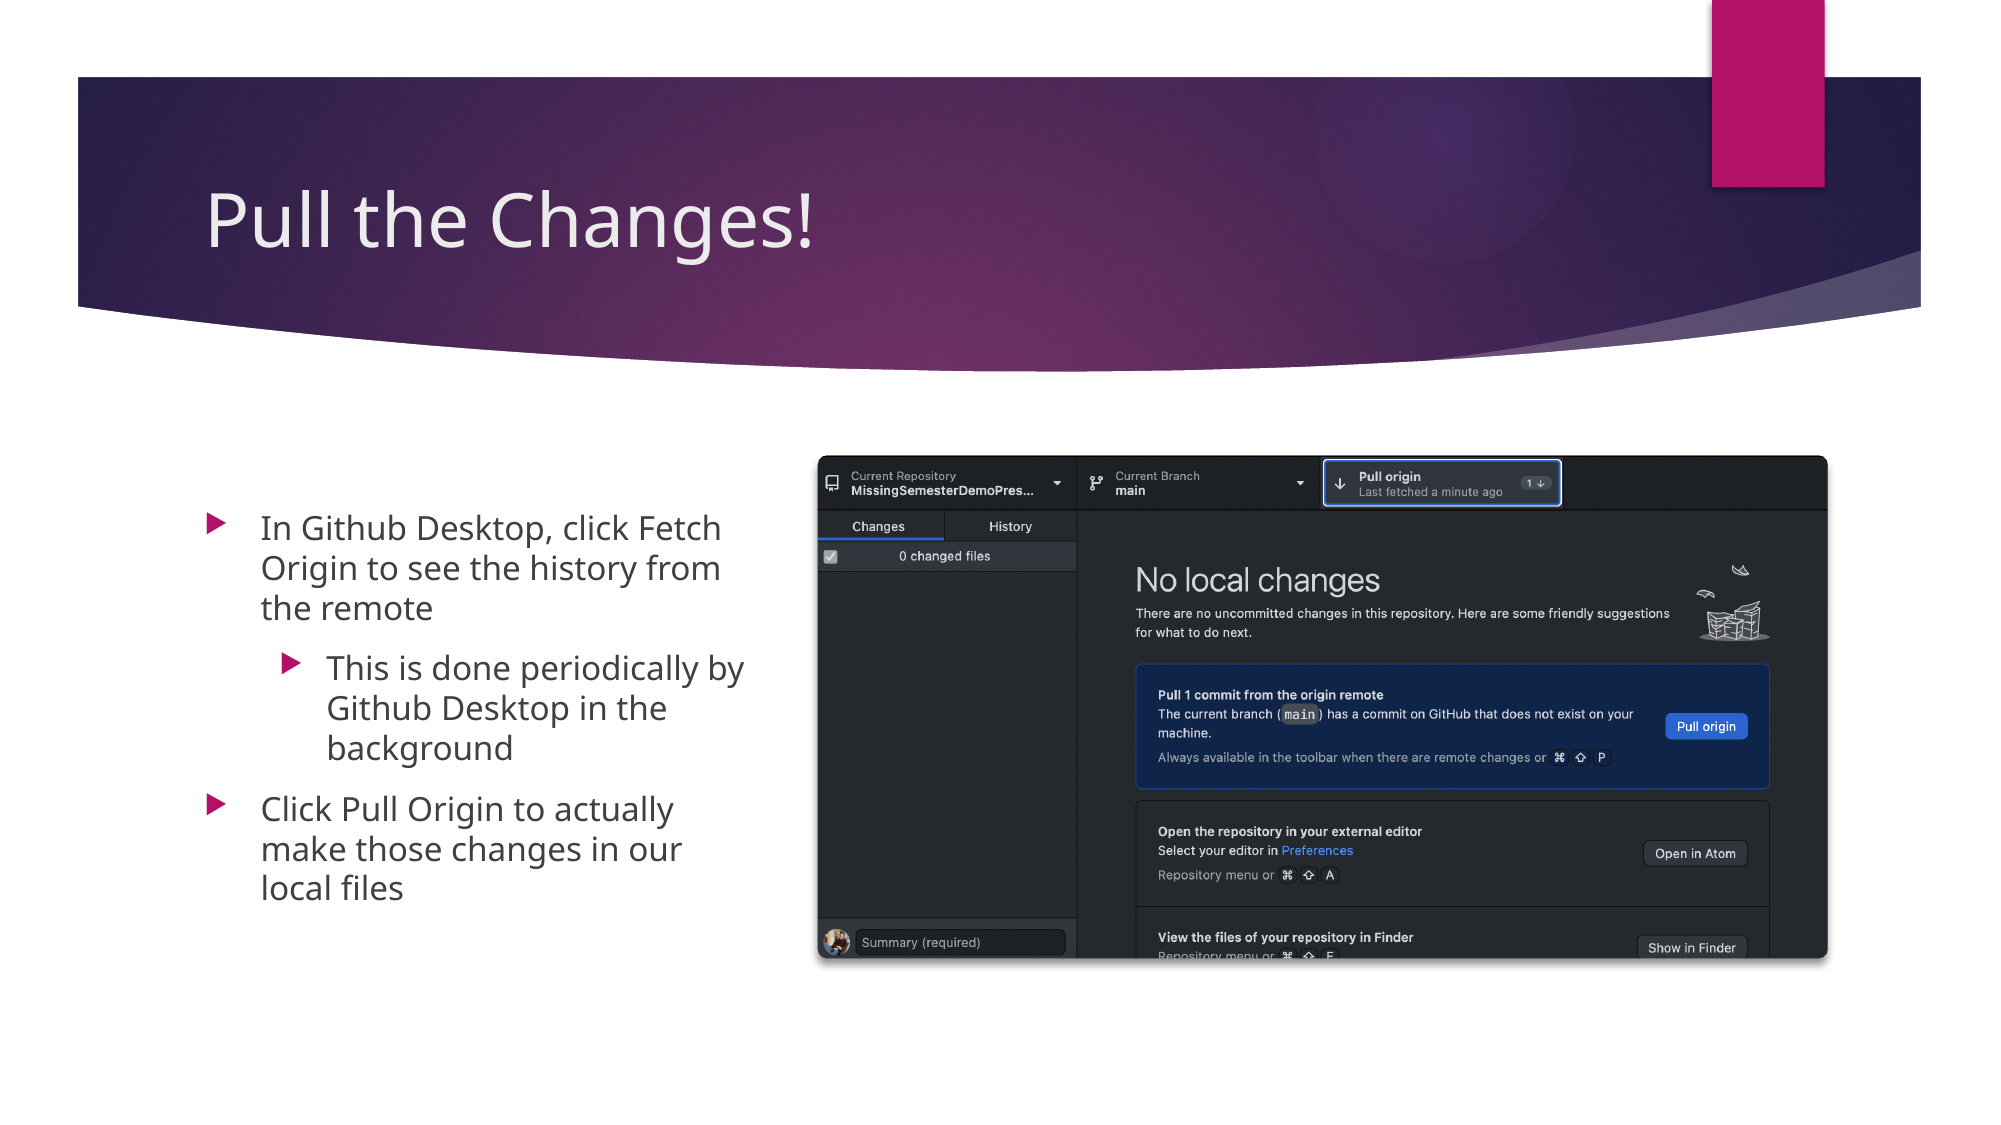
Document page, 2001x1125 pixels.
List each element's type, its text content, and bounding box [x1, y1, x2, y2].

list In Github Desktop, click Fetch Origin to see the history from the remote This is done periodically by Github Desktop in the background Click Pull Origin to actually make those changes in our local files [189, 427, 761, 988]
title Pull the Changes! [189, 159, 1627, 276]
picture [817, 455, 1829, 959]
